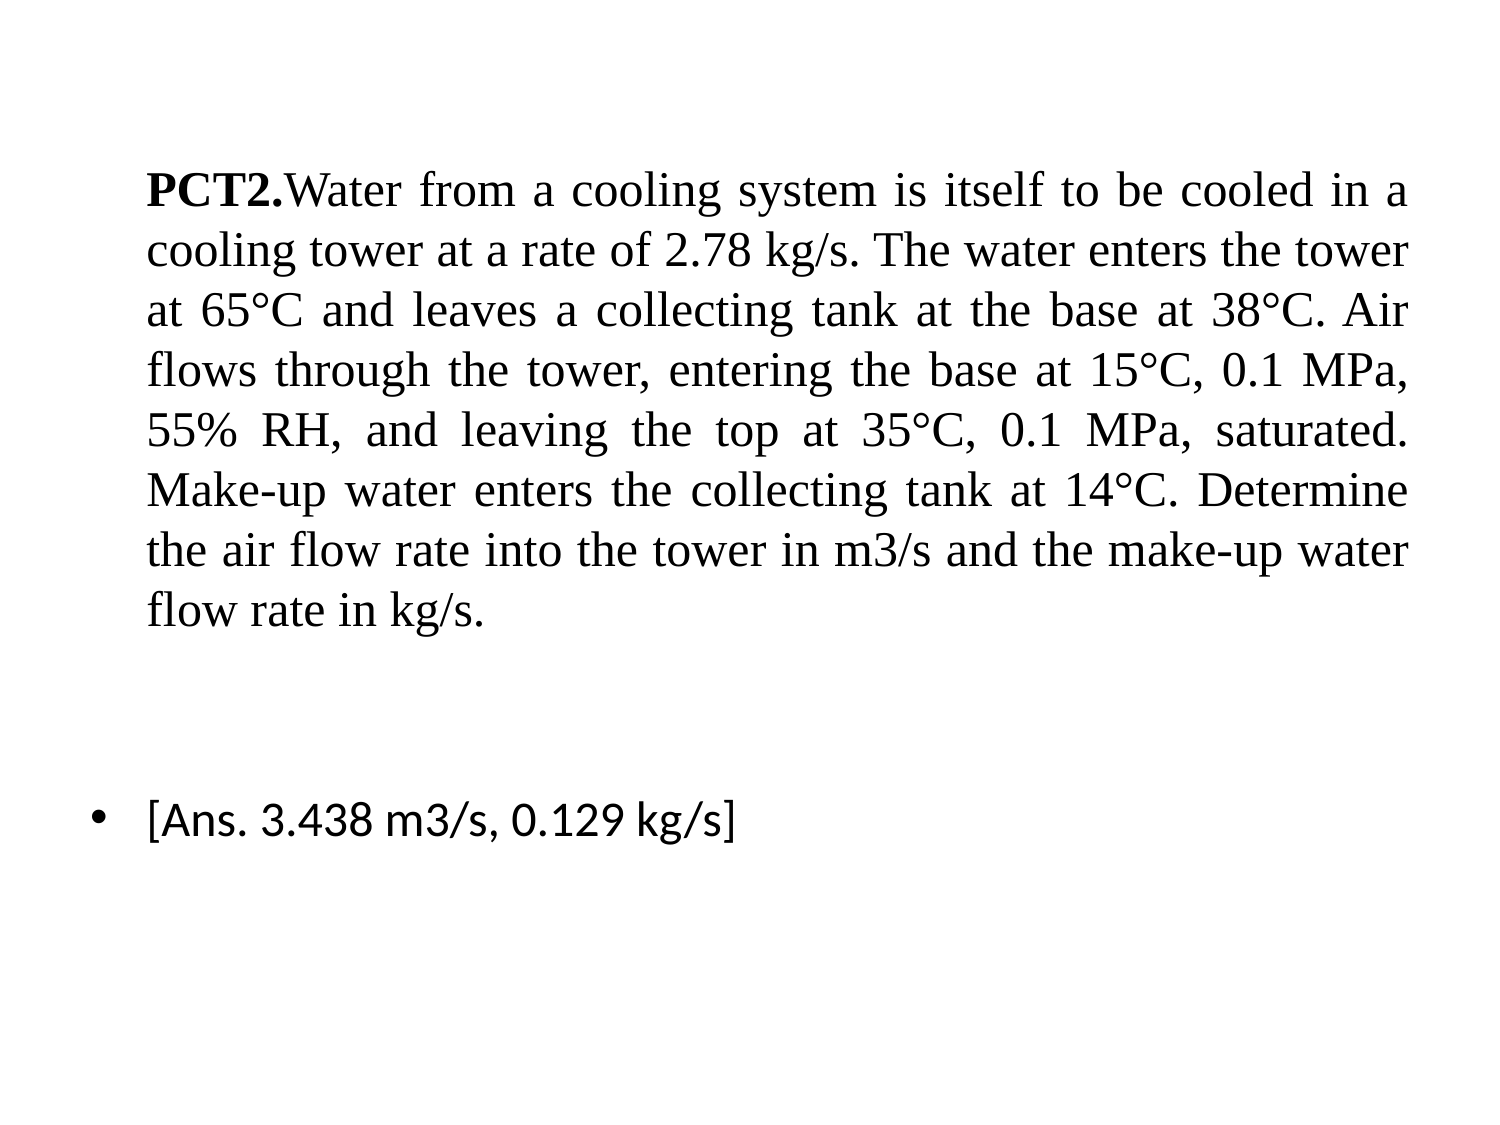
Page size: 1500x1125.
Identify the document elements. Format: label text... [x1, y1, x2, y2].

list PCT2.Water from a cooling system is itself to be cooled in a cooling tower at a rate of 2.78 kg/s. The water enters the tower at 65°C and leaves a collecting tank at the base at 38°C. Air flows through the tower, entering the base at 15°C, 0.1 MPa, 55% RH, and leaving the top at 35°C, 0.1 MPa, saturated. Make-up water enters the collecting tank at 14°C. Determine the air flow rate into the tower in m3/s and the make-up water flow rate in kg/s. [Ans. 3.438 m3/s, 0.129 kg/s] [75, 149, 1425, 1005]
